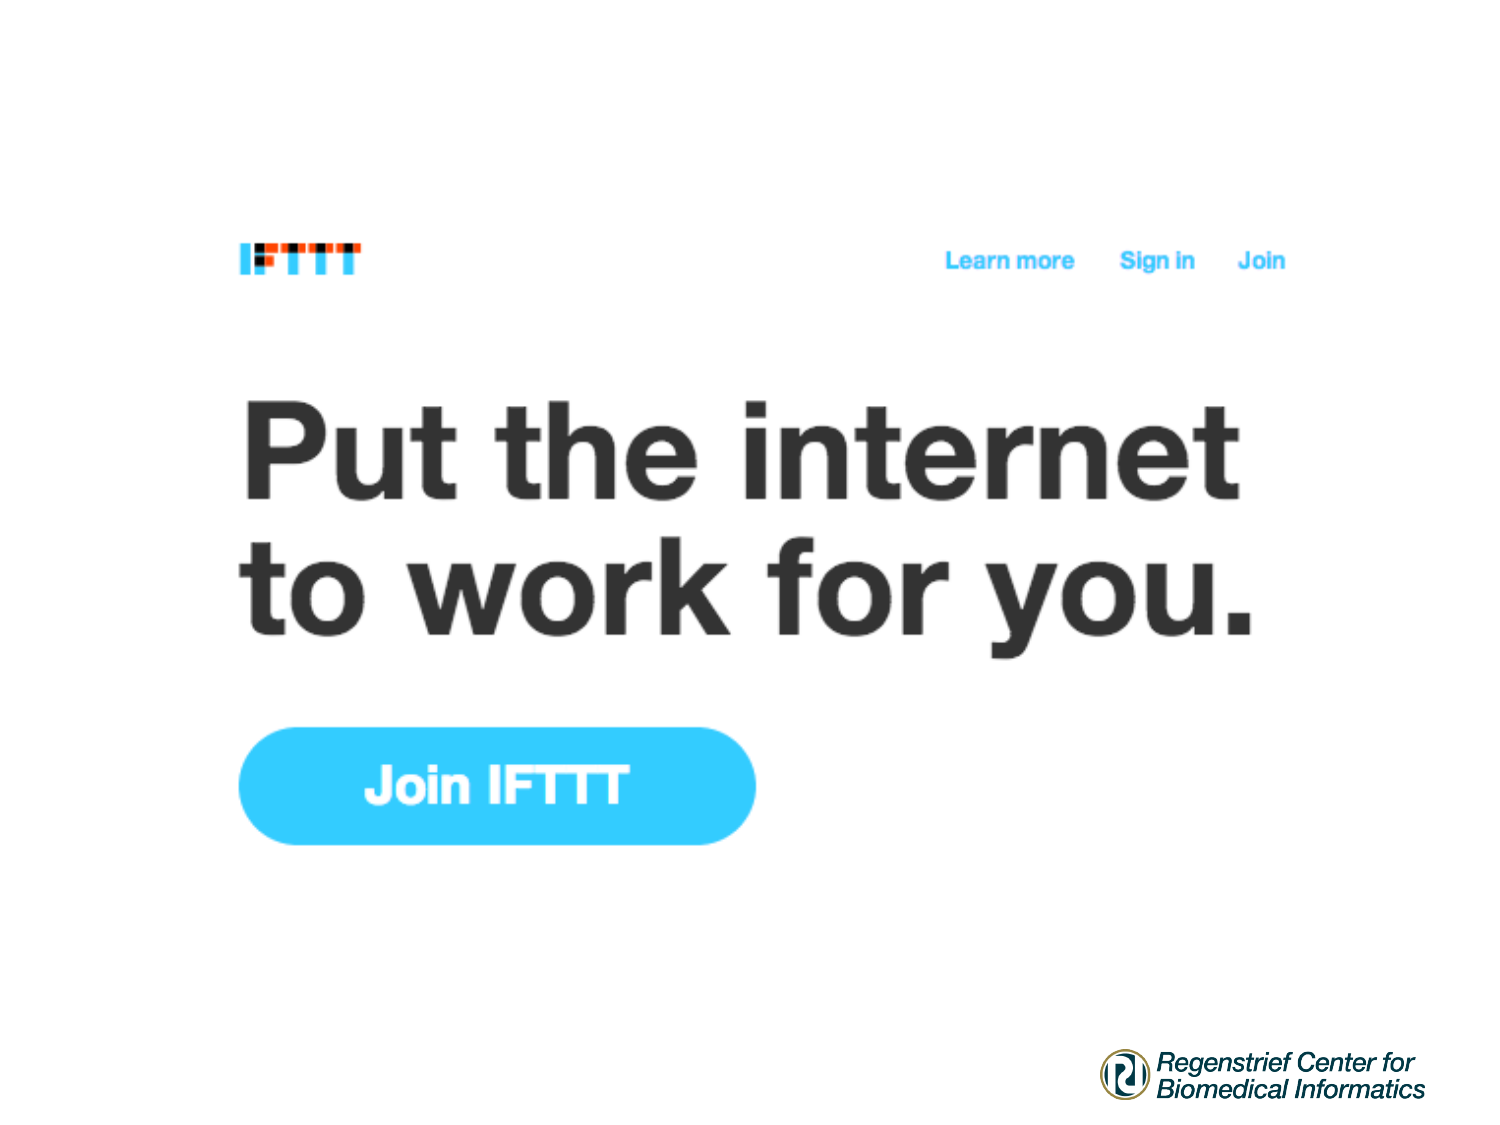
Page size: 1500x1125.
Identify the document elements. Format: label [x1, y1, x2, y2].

picture [1100, 1049, 1425, 1100]
picture [196, 228, 1375, 888]
